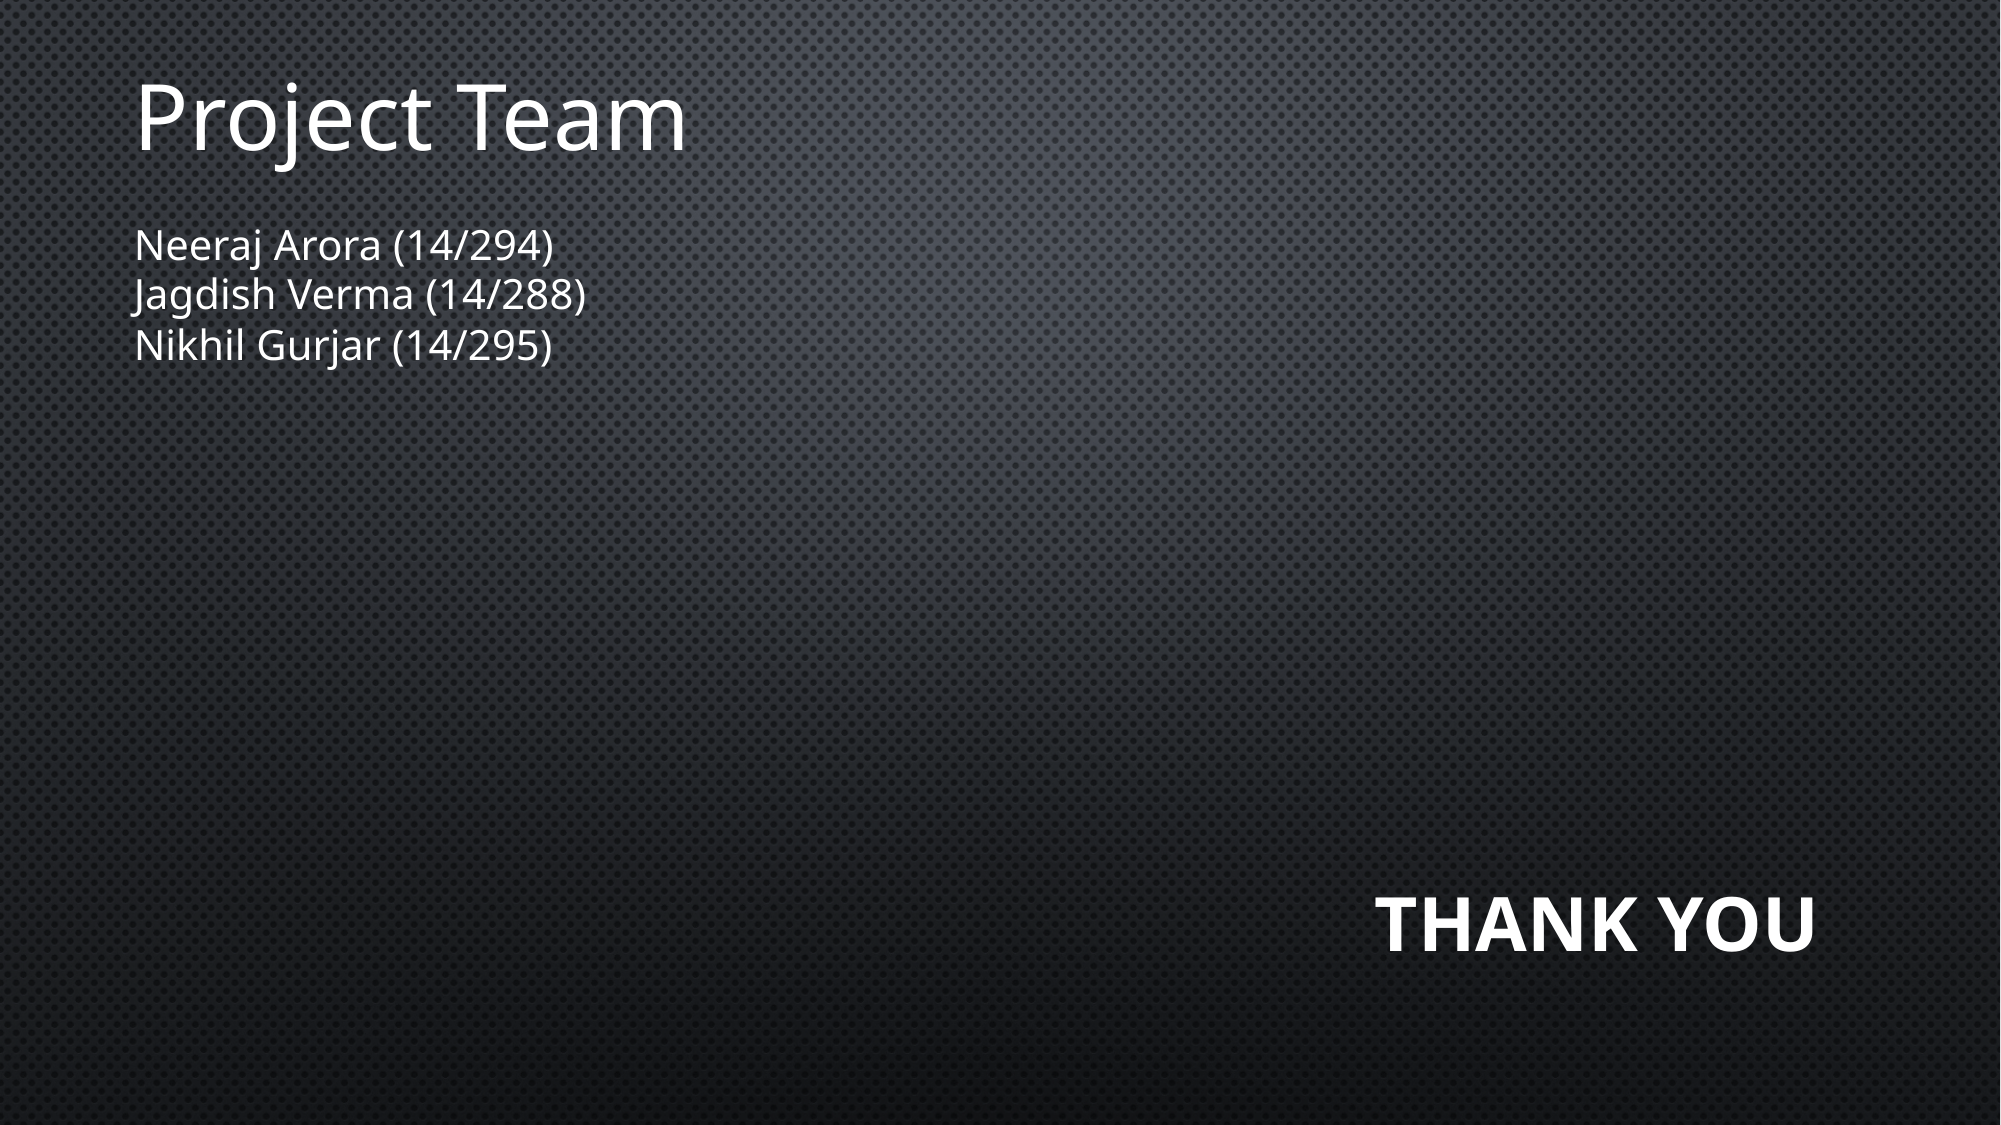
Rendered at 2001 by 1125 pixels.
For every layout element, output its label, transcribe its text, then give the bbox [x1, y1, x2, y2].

text_box THANK YOU [1359, 868, 1834, 974]
text_box Neeraj Arora (14/294) Jagdish Verma (14/288) Nikhil Gurjar (14/295) [118, 210, 602, 376]
text_box Project Team [119, 51, 706, 177]
